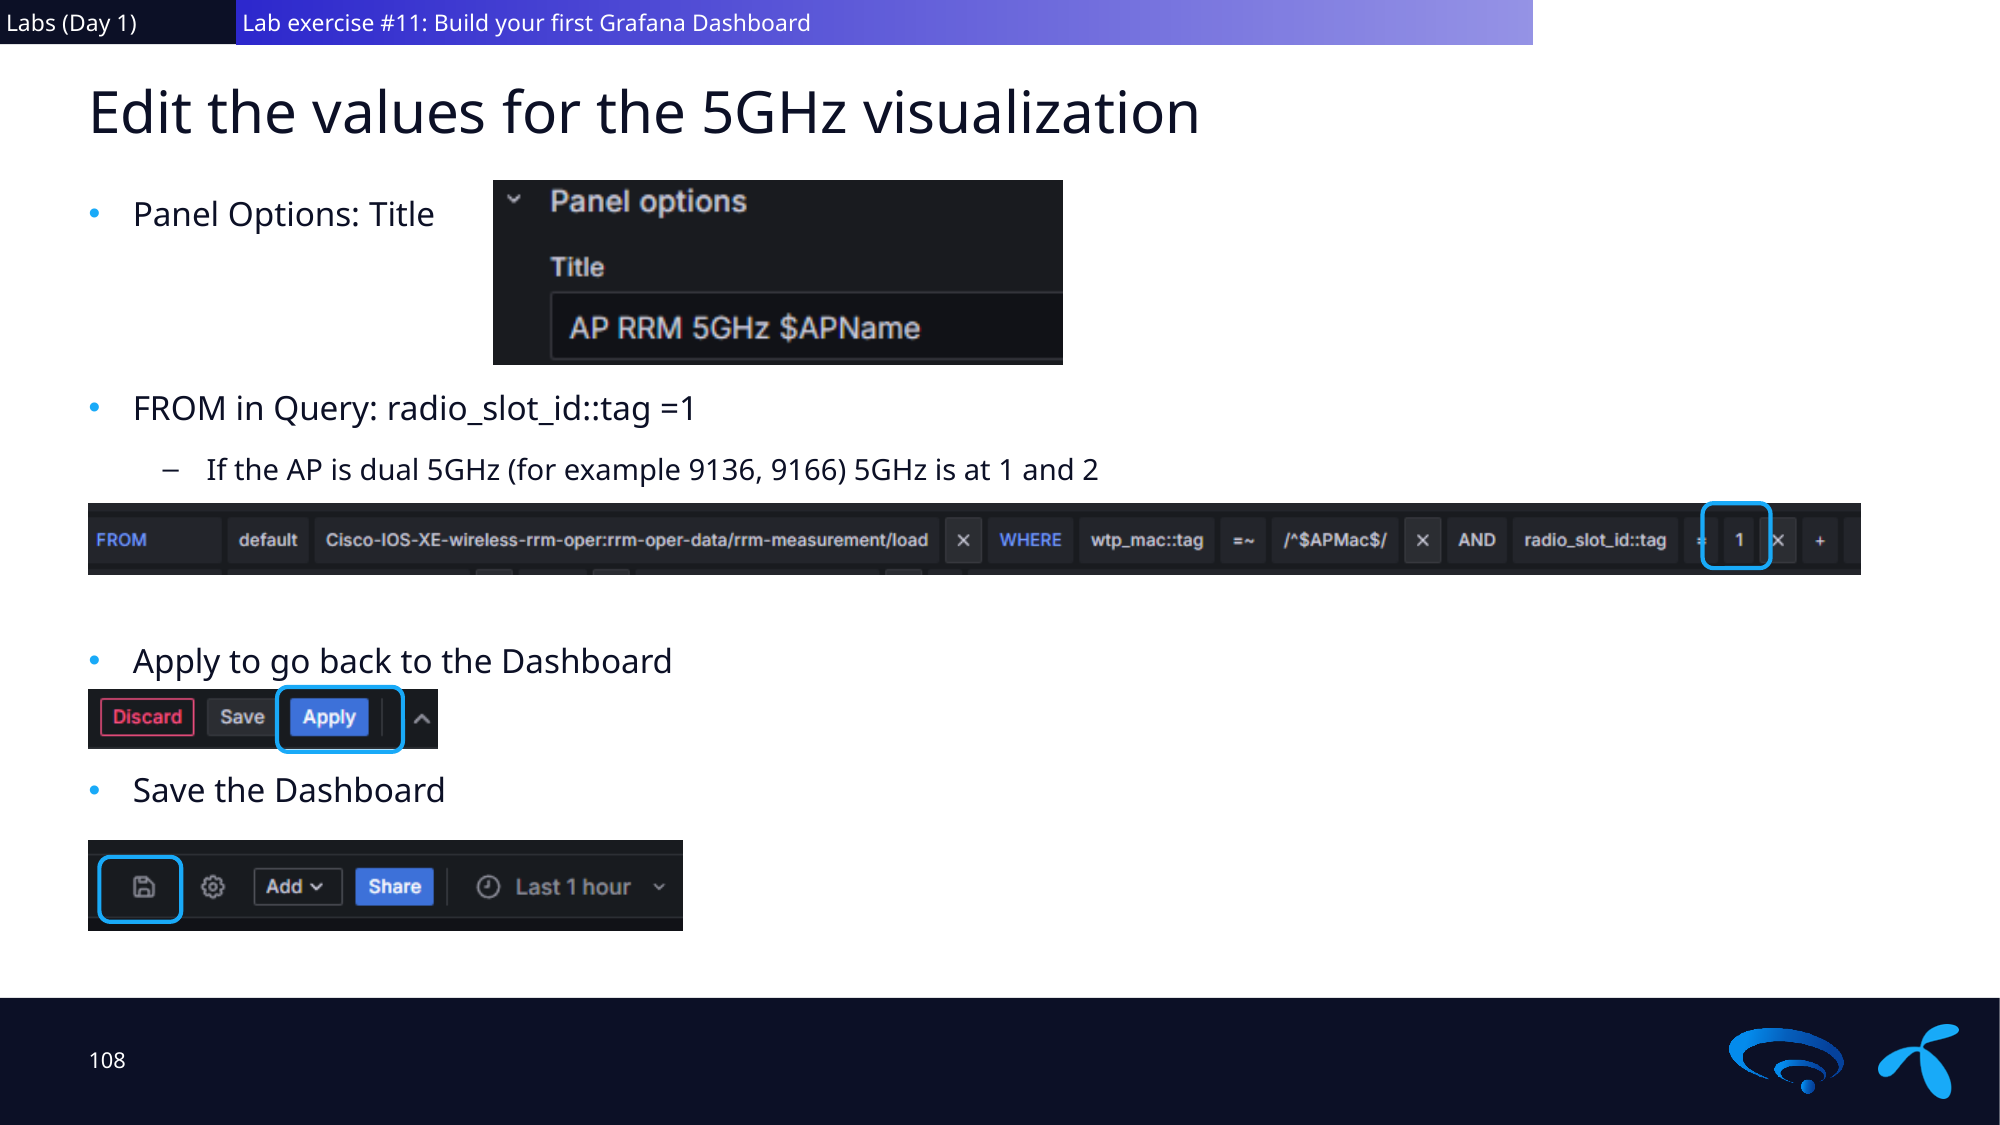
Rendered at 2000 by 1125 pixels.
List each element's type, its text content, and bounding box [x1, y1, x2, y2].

picture [1652, 1002, 1959, 1119]
text_box Lab exercise #11: Build your first Grafana Dashboard [236, 0, 1533, 45]
picture [88, 840, 683, 932]
text_box Panel Options: Title FROM in Query: radio_slot_id::tag =1 If the AP is dual 5GHz (for example 9136, 9166) 5GHz is at 1 and 2 Apply to go back to the Dashboard Save the Dashboard [88, 159, 1597, 502]
text_box Panel Options: Title FROM in Query: radio_slot_id::tag =1 If the AP is dual 5GHz (for example 9136, 9166) 5GHz is at 1 and 2 Apply to go back to the Dashboard Save the Dashboard [88, 584, 1597, 1025]
text_box [279, 684, 401, 688]
slide_number 108 [88, 1025, 237, 1099]
footer Labs (Day 1) [0, 0, 236, 45]
picture [88, 689, 438, 750]
title Edit the values for the 5GHz visualization [88, 70, 1911, 160]
picture [492, 180, 1063, 365]
picture [88, 502, 1862, 575]
